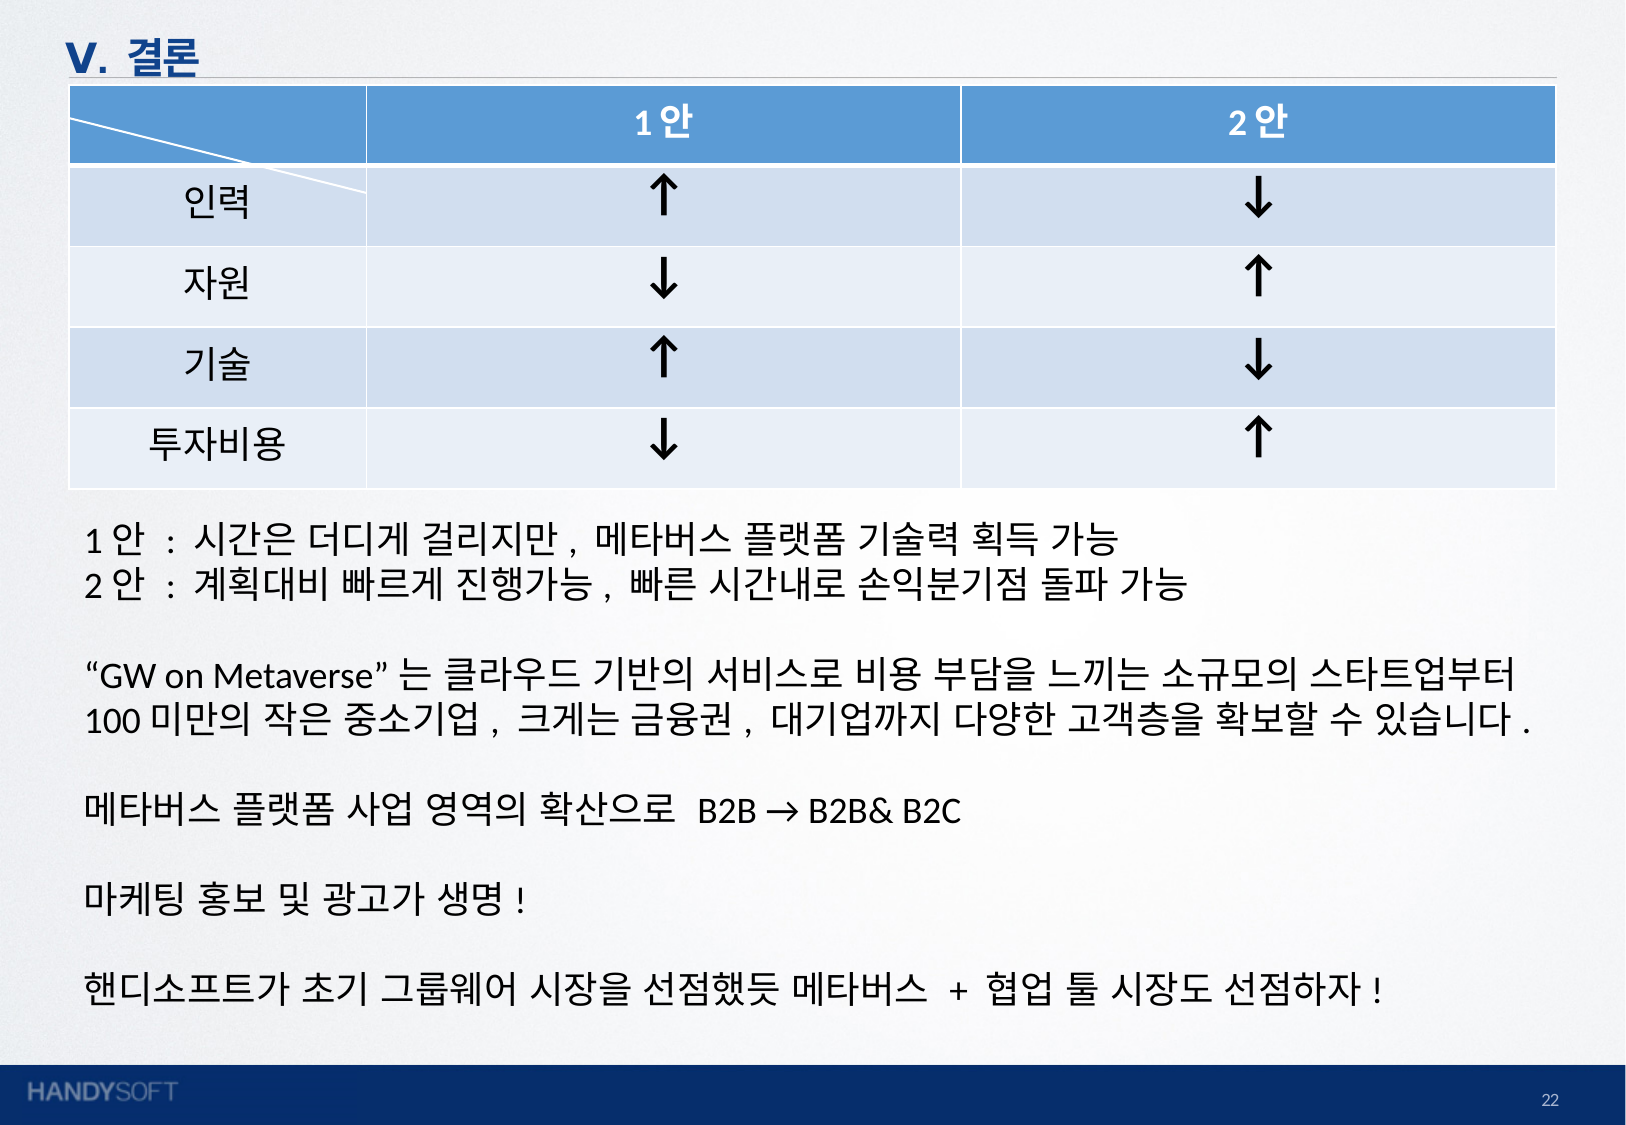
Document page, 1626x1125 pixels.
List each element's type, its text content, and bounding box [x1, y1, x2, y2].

table_header 2안 [962, 86, 1555, 163]
table_cell ↑ [962, 247, 1555, 326]
table_cell 자원 [70, 247, 366, 326]
text_box 22 [1452, 1069, 1575, 1118]
text_box 1안 : 시간은 더디게 걸리지만, 메타버스 플랫폼 기술력 획득 가능 2안 : 계획대비 빠르게 진행가능, 빠른 시간내로 손익분기점 돌파 가능 “GW on Metaverse”는 클라우드 기반의 서비스로 비용 부담을 느끼는 소규모의 스타트업부터 100미만의 작은 중소기업, 크게는 금융권, 대기업까지 다양한 고객층을 확보할 수 있습니다. 메타버스 플랫폼 사업 영역의 확산으로 B2B → B2B& B2C 마케팅 홍보 및 광고가 생명! 핸디소프트가 초기 그룹웨어 시장을 선점했듯 메타버스 + 협업 툴 시장도 선점하자! [69, 508, 1557, 1019]
text_box Ⅴ. 결론 [50, 0, 830, 90]
table_header 1안 [367, 86, 960, 163]
table_cell ↓ [367, 247, 960, 326]
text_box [69, 118, 367, 194]
table_cell ↑ [367, 168, 960, 246]
table_cell ↓ [367, 409, 960, 488]
table_cell ↓ [962, 168, 1555, 246]
table_cell 기술 [70, 328, 366, 407]
table_cell ↑ [962, 409, 1555, 488]
picture [0, 0, 1626, 1125]
table_cell ↑ [367, 328, 960, 407]
table_cell 인력 [70, 194, 366, 246]
table_cell 투자비용 [70, 409, 366, 488]
table_cell ↓ [962, 328, 1555, 407]
table_header [70, 86, 366, 118]
